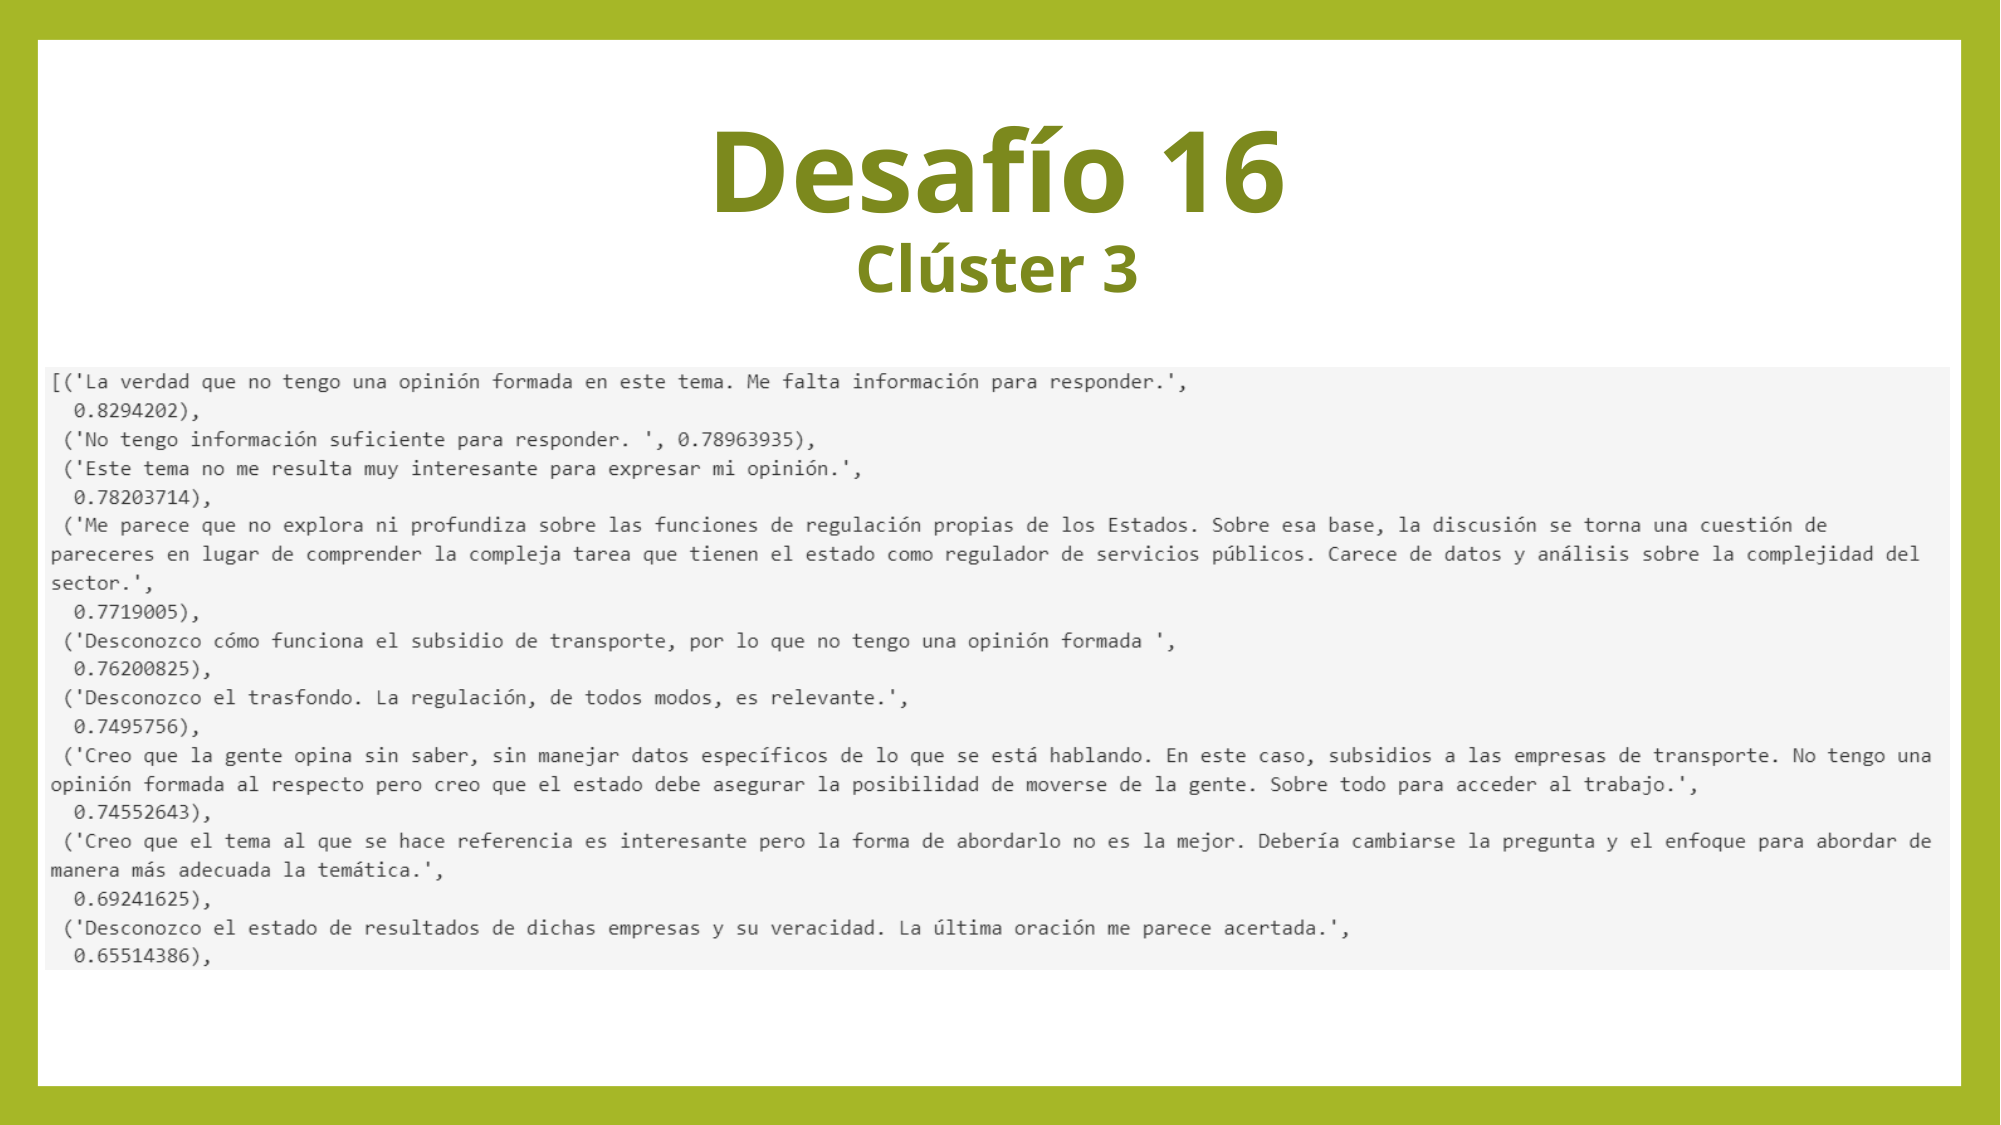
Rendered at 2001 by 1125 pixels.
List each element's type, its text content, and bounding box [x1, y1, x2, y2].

title Desafío 16 Clúster 3 [187, 99, 1808, 323]
picture [45, 367, 1950, 971]
